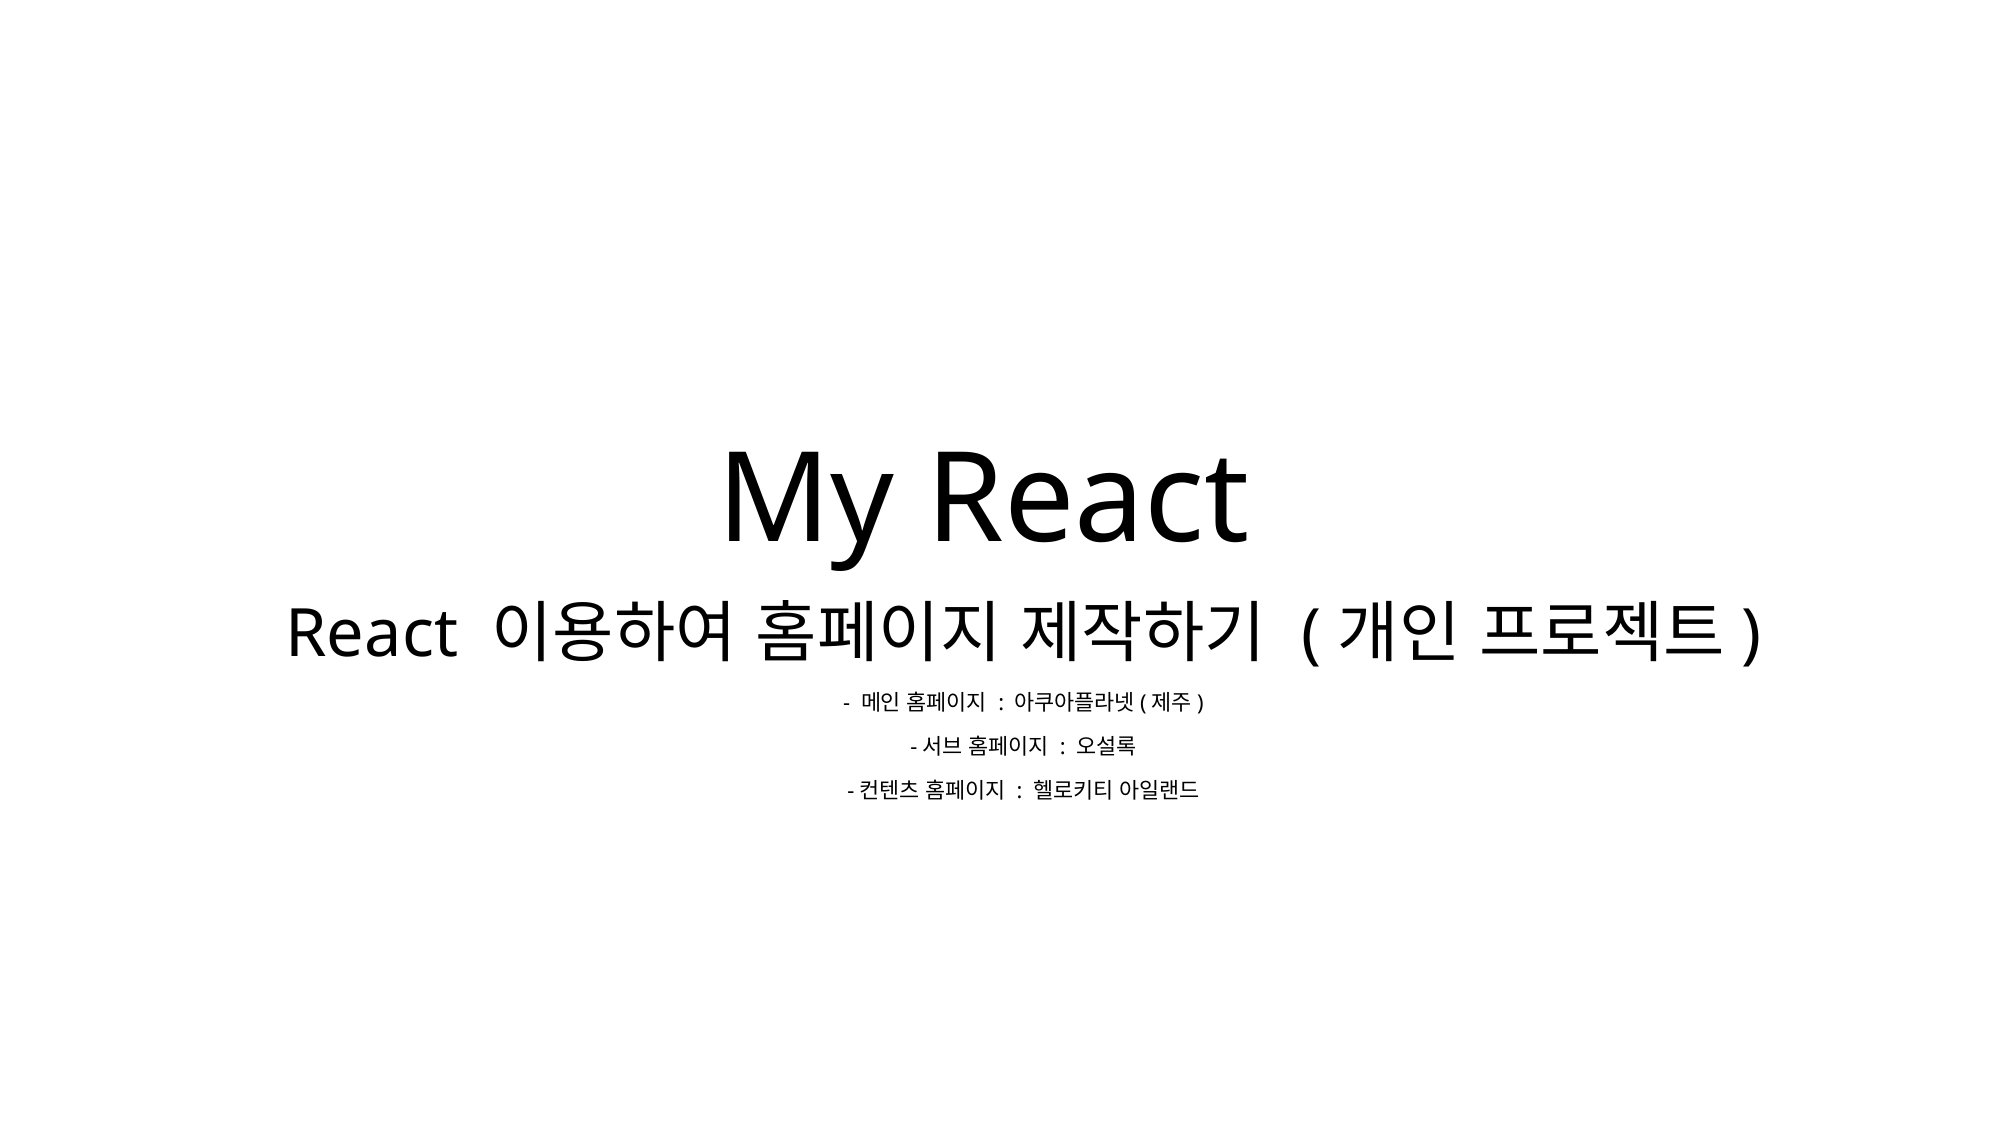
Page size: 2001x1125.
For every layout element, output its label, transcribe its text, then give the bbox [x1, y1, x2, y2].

title My React [249, 390, 1750, 576]
subtitle React 이용하여 홈페이지 제작하기 (개인 프로젝트) - 메인 홈페이지 : 아쿠아플라넷(제주) -서브 홈페이지 : 오설록 -컨텐츠 홈페이지 : 헬로키티 아일랜드 [249, 590, 1797, 863]
